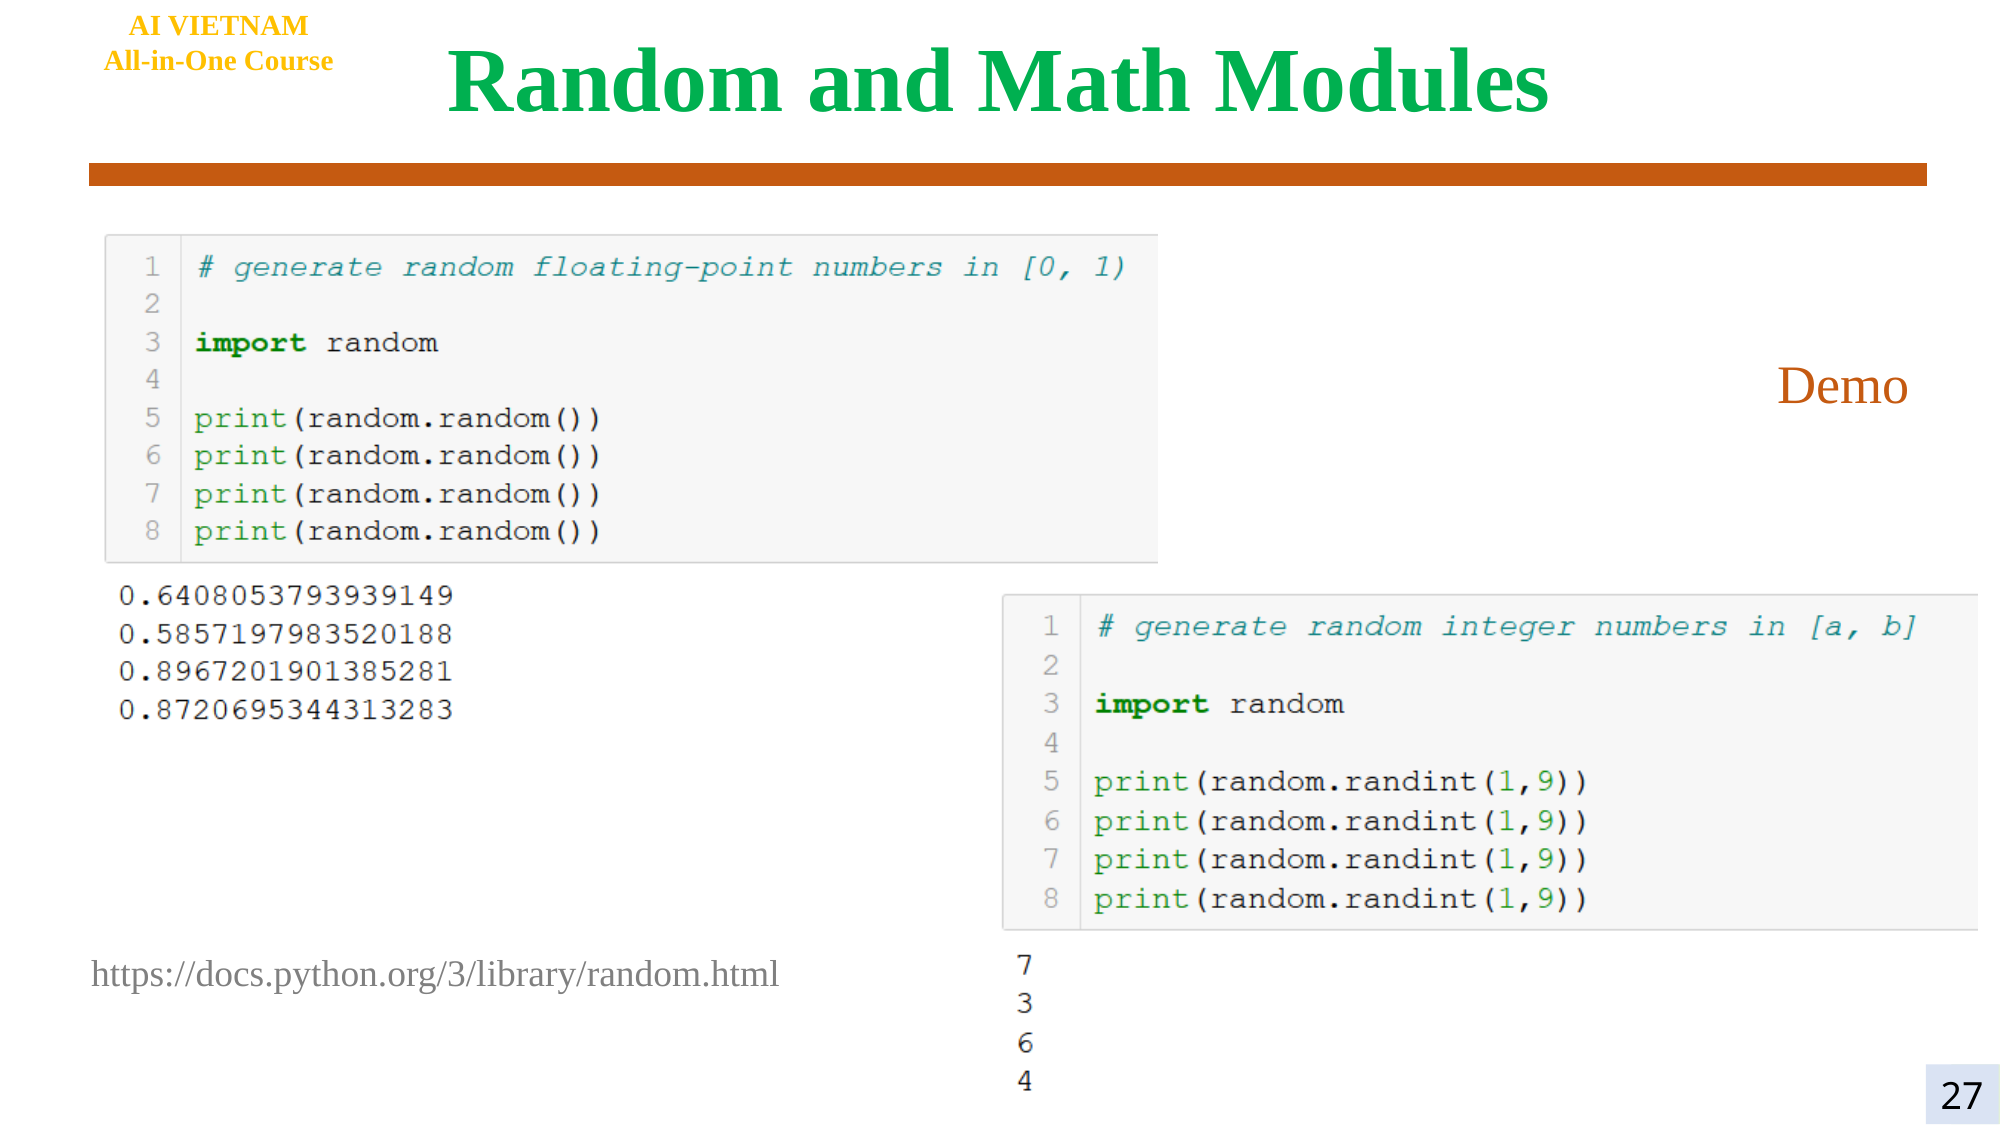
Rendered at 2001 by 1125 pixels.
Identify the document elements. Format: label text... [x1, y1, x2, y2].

text_box [89, 163, 1927, 186]
text_box 27 [1925, 1064, 1999, 1125]
text_box https://docs.python.org/3/library/random.html [76, 941, 796, 1002]
picture [90, 227, 1978, 1106]
text_box AI VIETNAM All-in-One Course [88, 0, 349, 84]
text_box Demo [1762, 341, 1926, 422]
title Random and Math Modules [137, 0, 1863, 163]
